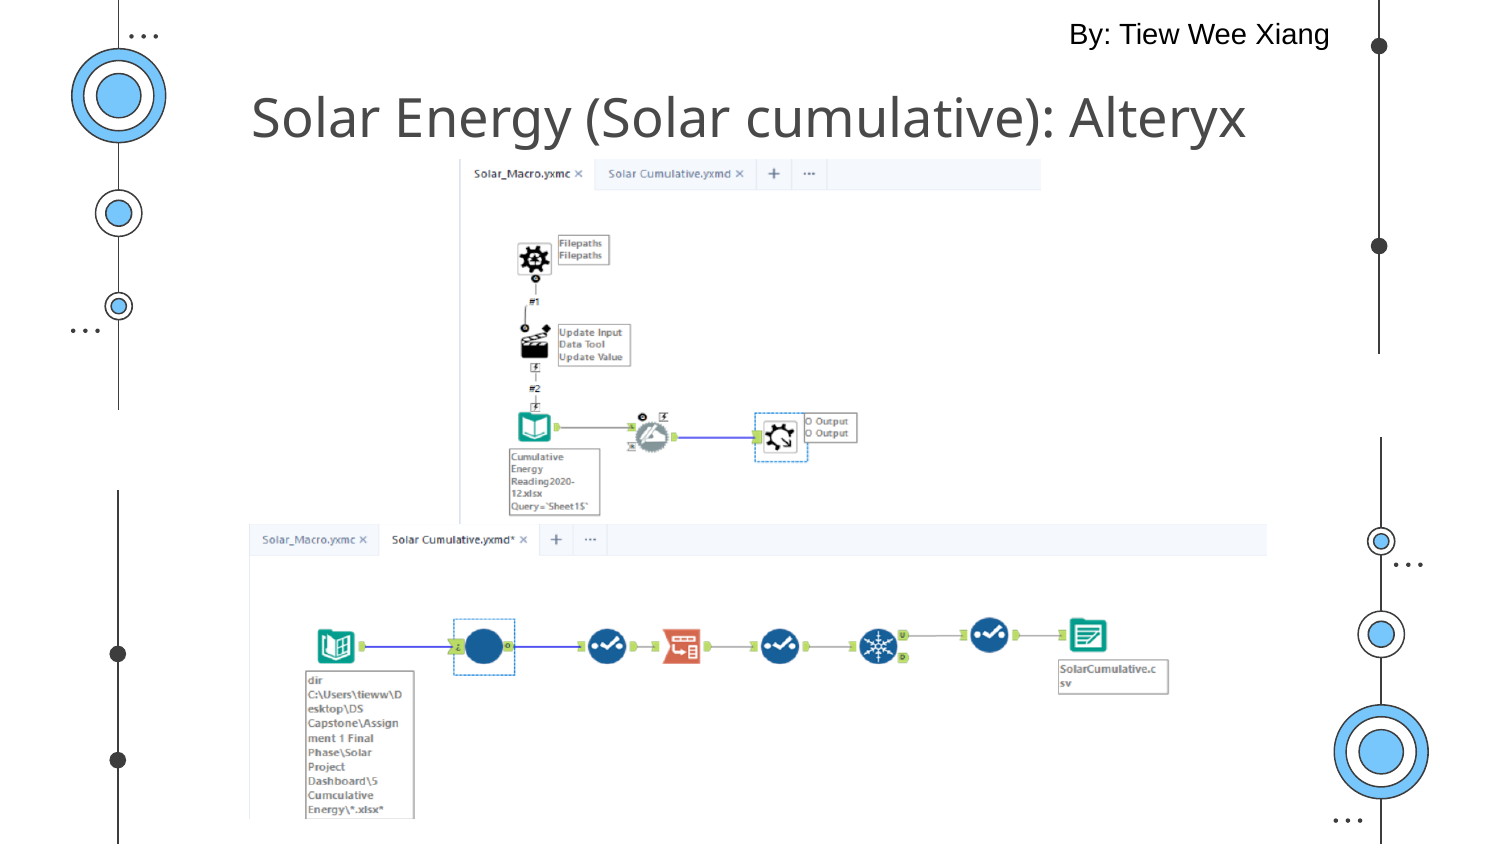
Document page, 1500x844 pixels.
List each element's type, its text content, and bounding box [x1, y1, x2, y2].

text_box By: Tiew Wee Xiang [1054, 0, 1360, 65]
picture [249, 159, 1268, 820]
title Solar Energy (Solar cumulative): Alteryx Solution [227, 67, 1273, 173]
